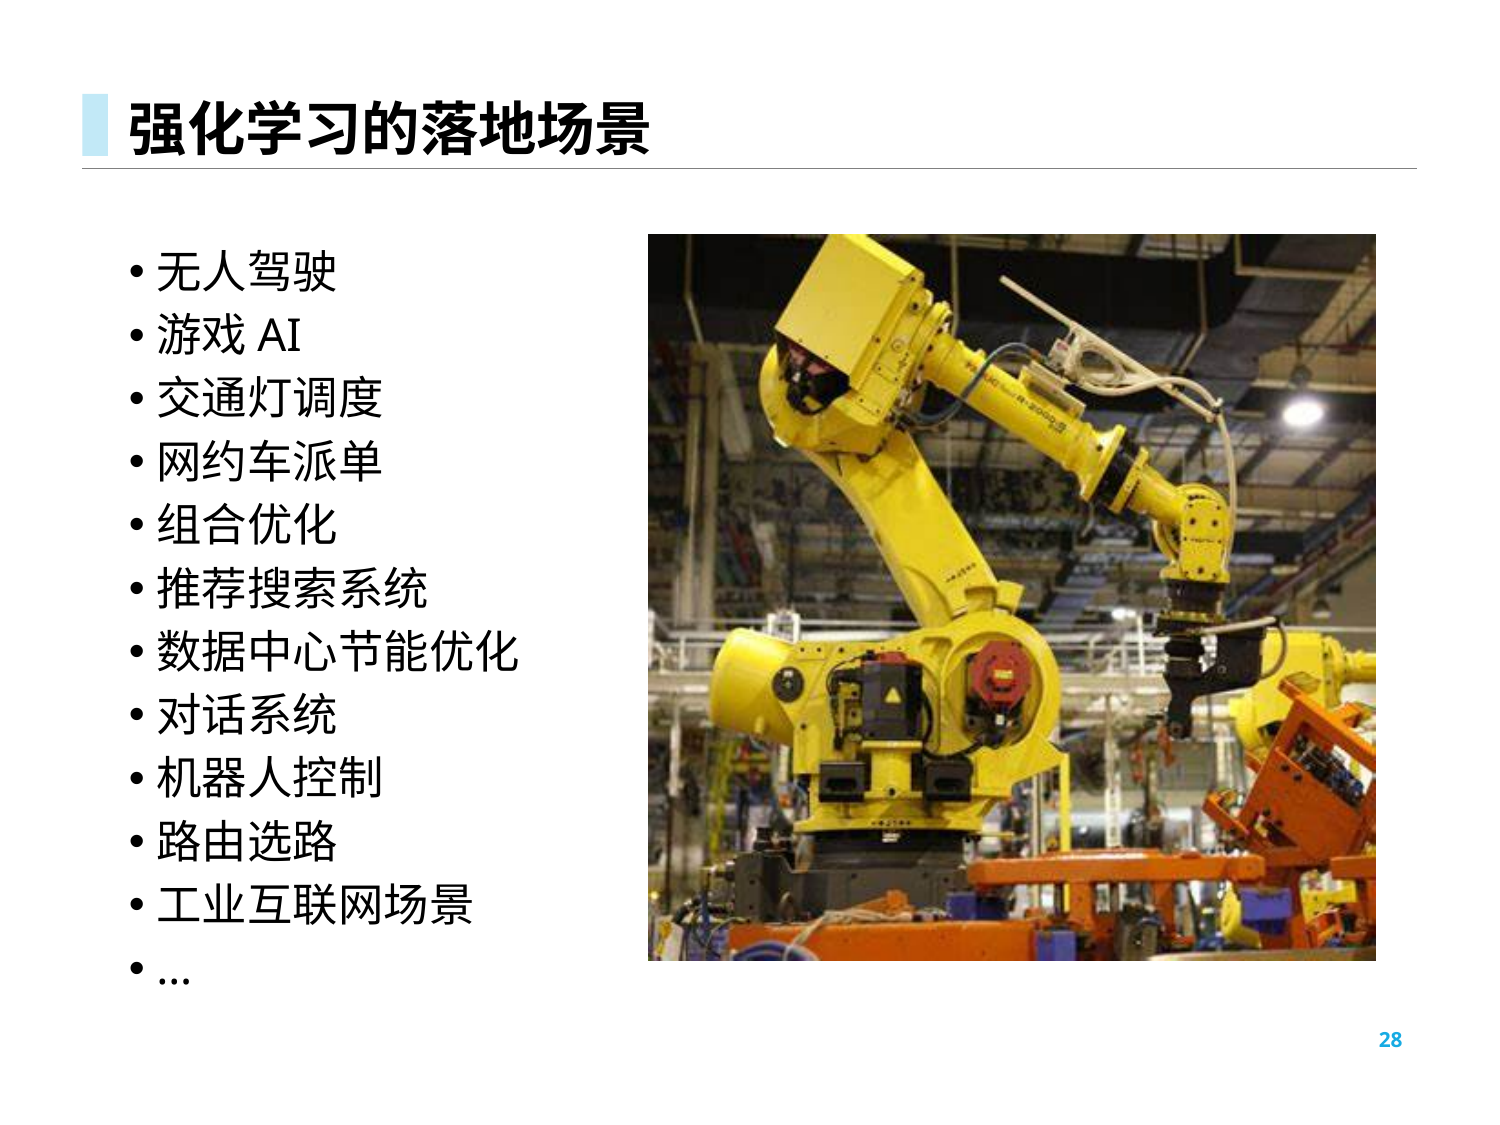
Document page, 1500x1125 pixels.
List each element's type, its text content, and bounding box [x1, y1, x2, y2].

picture [648, 234, 1376, 961]
slide_number 28 [1059, 1023, 1418, 1058]
title 强化学习的落地场景 [113, 1, 1405, 171]
list 无人驾驶 游戏AI 交通灯调度 网约车派单 组合优化 推荐搜索系统 数据中心节能优化 对话系统 机器人控制 路由选路 工业互联网场景 … [113, 241, 615, 1007]
